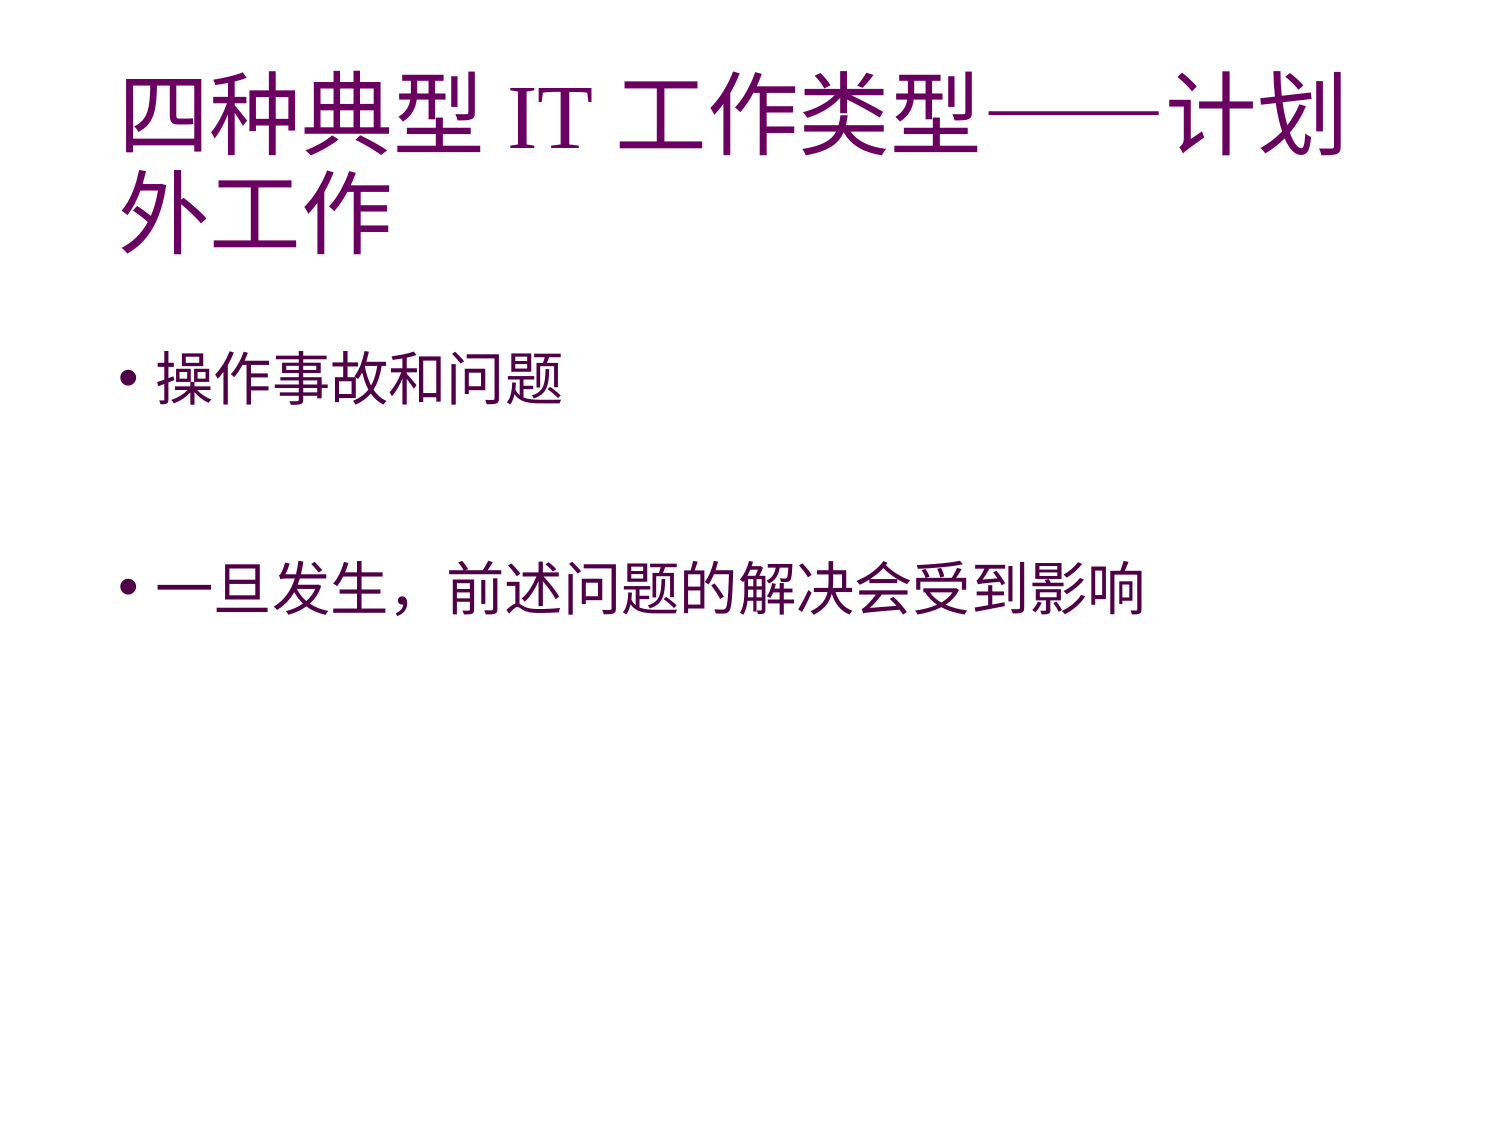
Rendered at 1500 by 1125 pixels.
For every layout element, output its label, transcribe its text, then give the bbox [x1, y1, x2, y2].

title 四种典型IT工作类型——计划外工作 [103, 59, 1397, 278]
list 操作事故和问题 一旦发生，前述问题的解决会受到影响 [103, 299, 1397, 1014]
